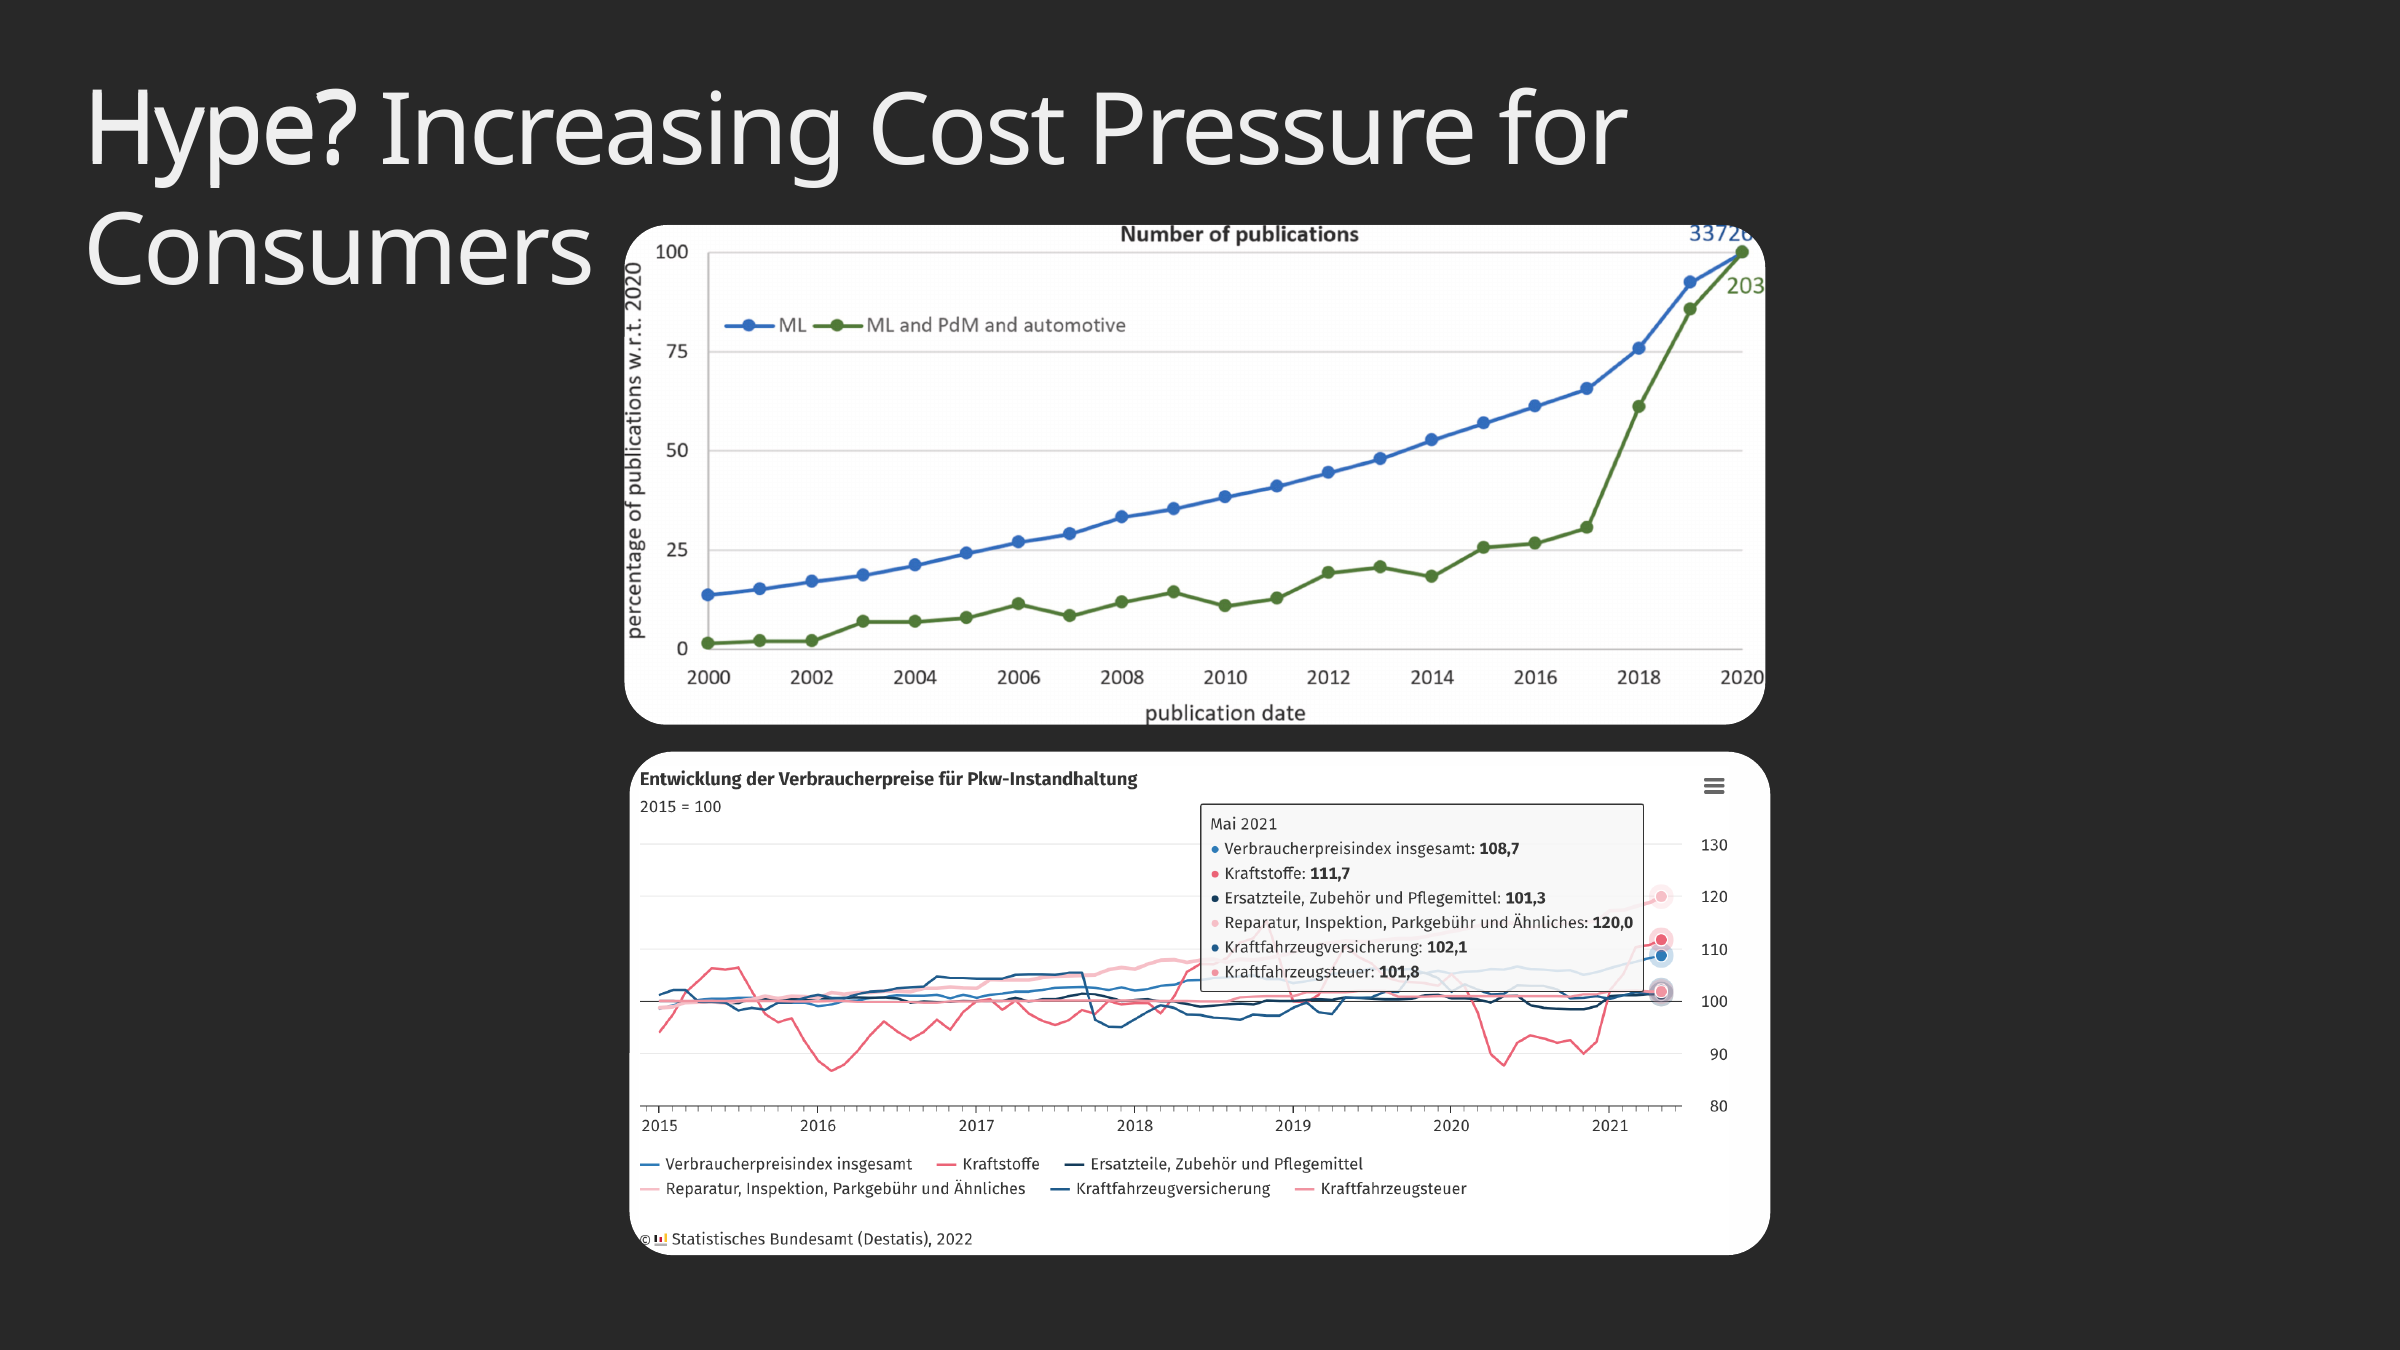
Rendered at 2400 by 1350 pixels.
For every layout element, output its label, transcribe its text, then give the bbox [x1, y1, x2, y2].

picture [624, 224, 1766, 726]
picture [629, 751, 1771, 1256]
text_box Hype? Increasing Cost Pressure for Consumers [81, 62, 2100, 305]
